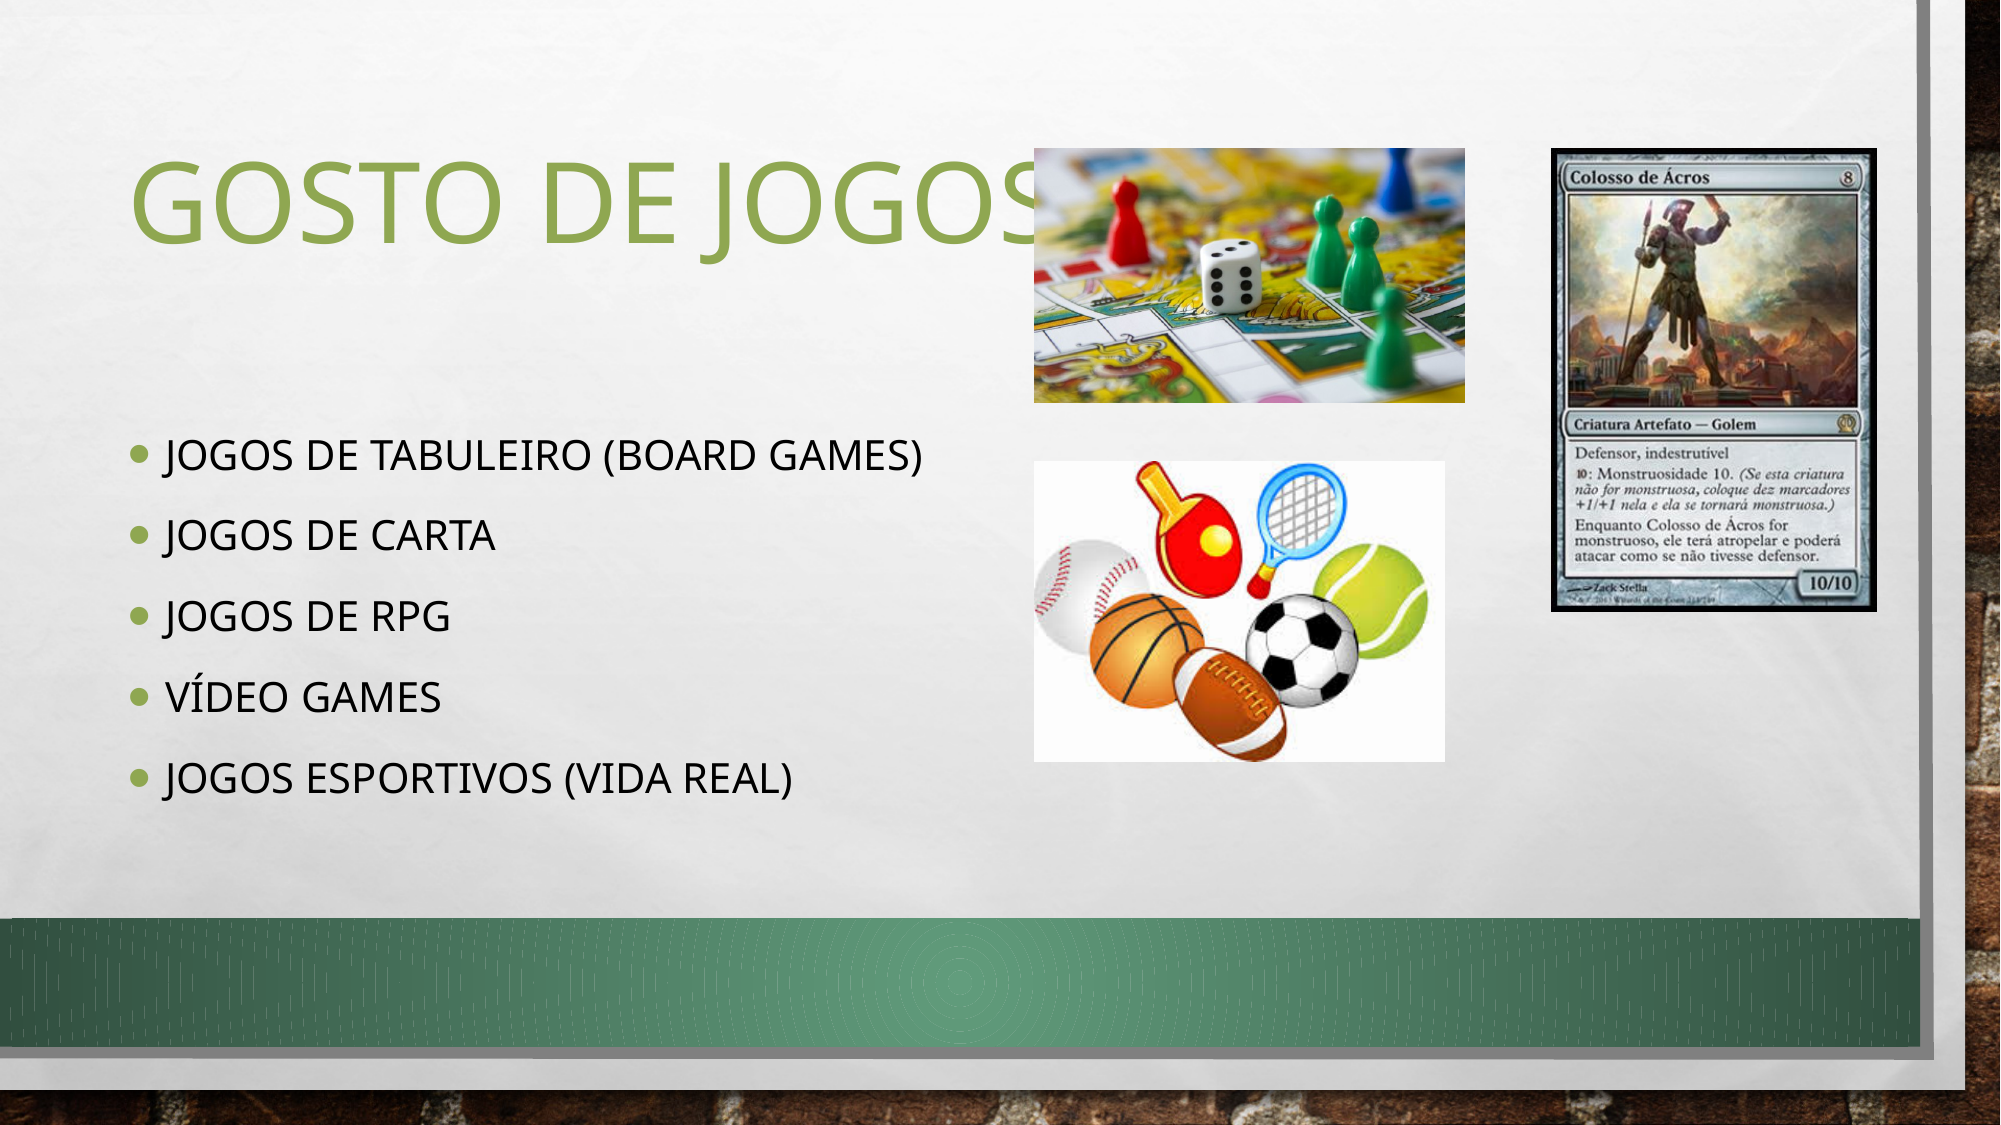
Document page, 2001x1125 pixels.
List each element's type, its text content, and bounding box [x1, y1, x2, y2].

picture [1551, 148, 1877, 612]
picture [1034, 148, 1465, 404]
title Gosto de jogos [112, 112, 1818, 302]
list Jogos de tabuleiro (board Games) Jogos de carta Jogos de RPG Vídeo games Jogos esportivos (vida real) [112, 338, 1818, 882]
picture [0, 0, 2000, 1125]
picture [1034, 461, 1445, 762]
